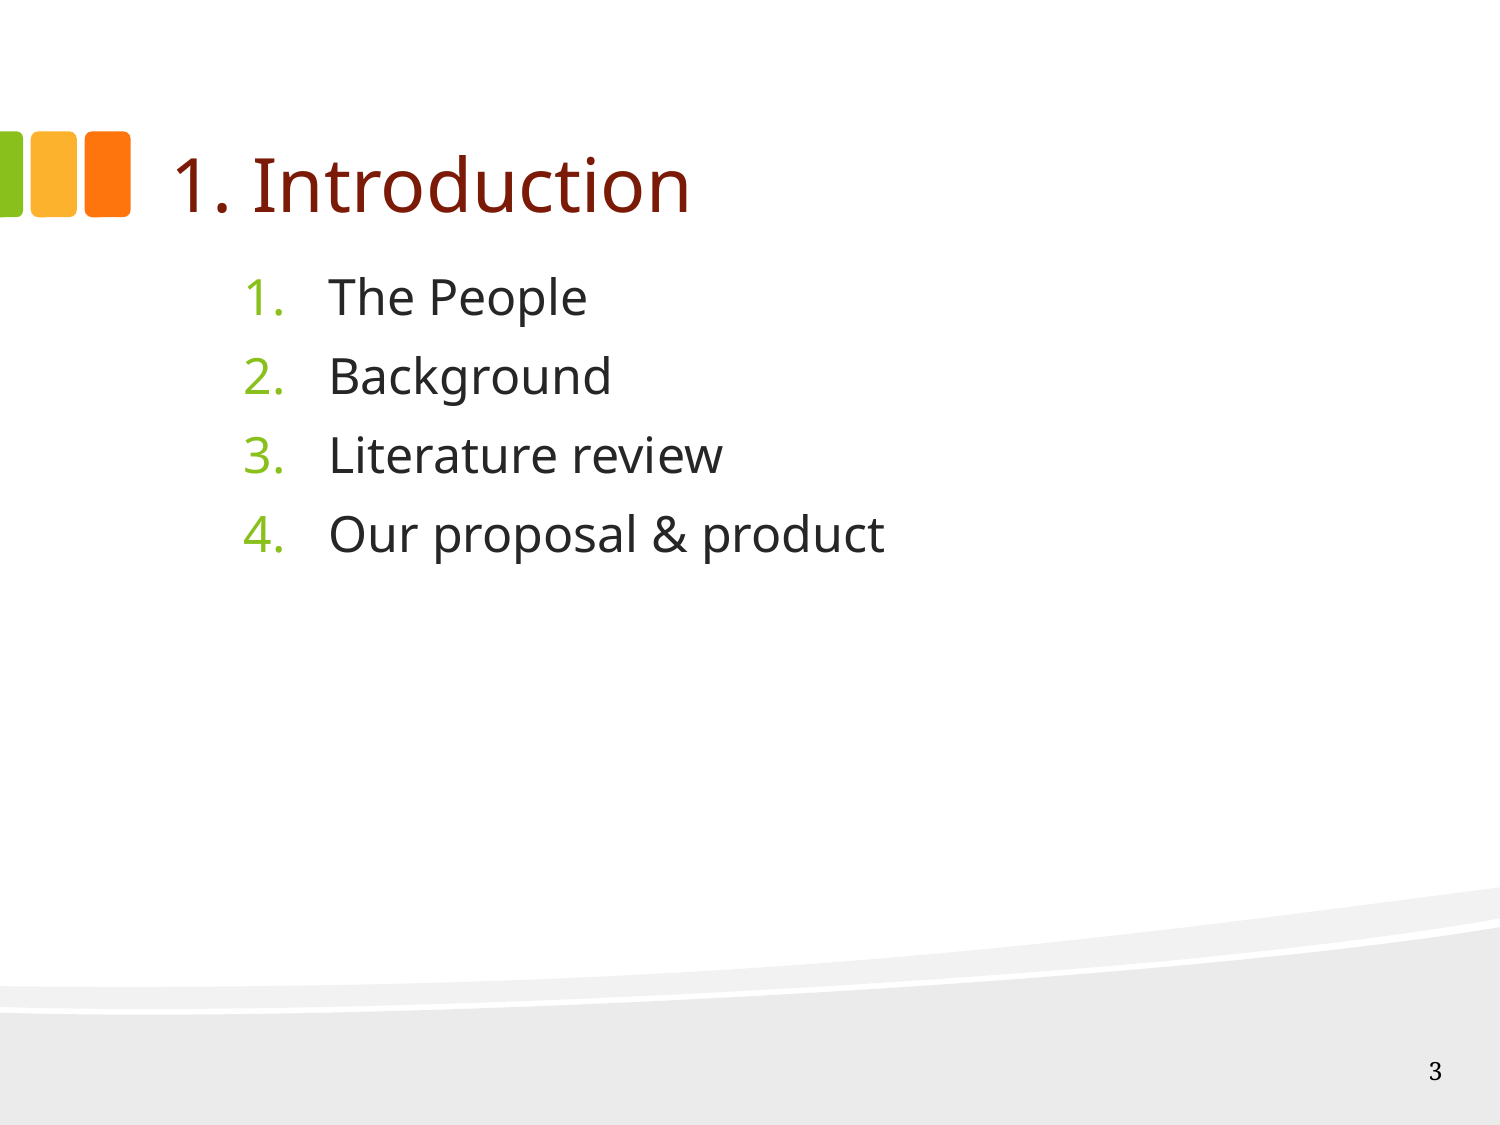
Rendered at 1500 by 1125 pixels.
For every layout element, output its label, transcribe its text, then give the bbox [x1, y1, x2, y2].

list The People Background Literature review Our proposal & product [150, 262, 1350, 1013]
title 1. Introduction [150, 24, 1350, 238]
slide_number 3 [1362, 1057, 1463, 1088]
